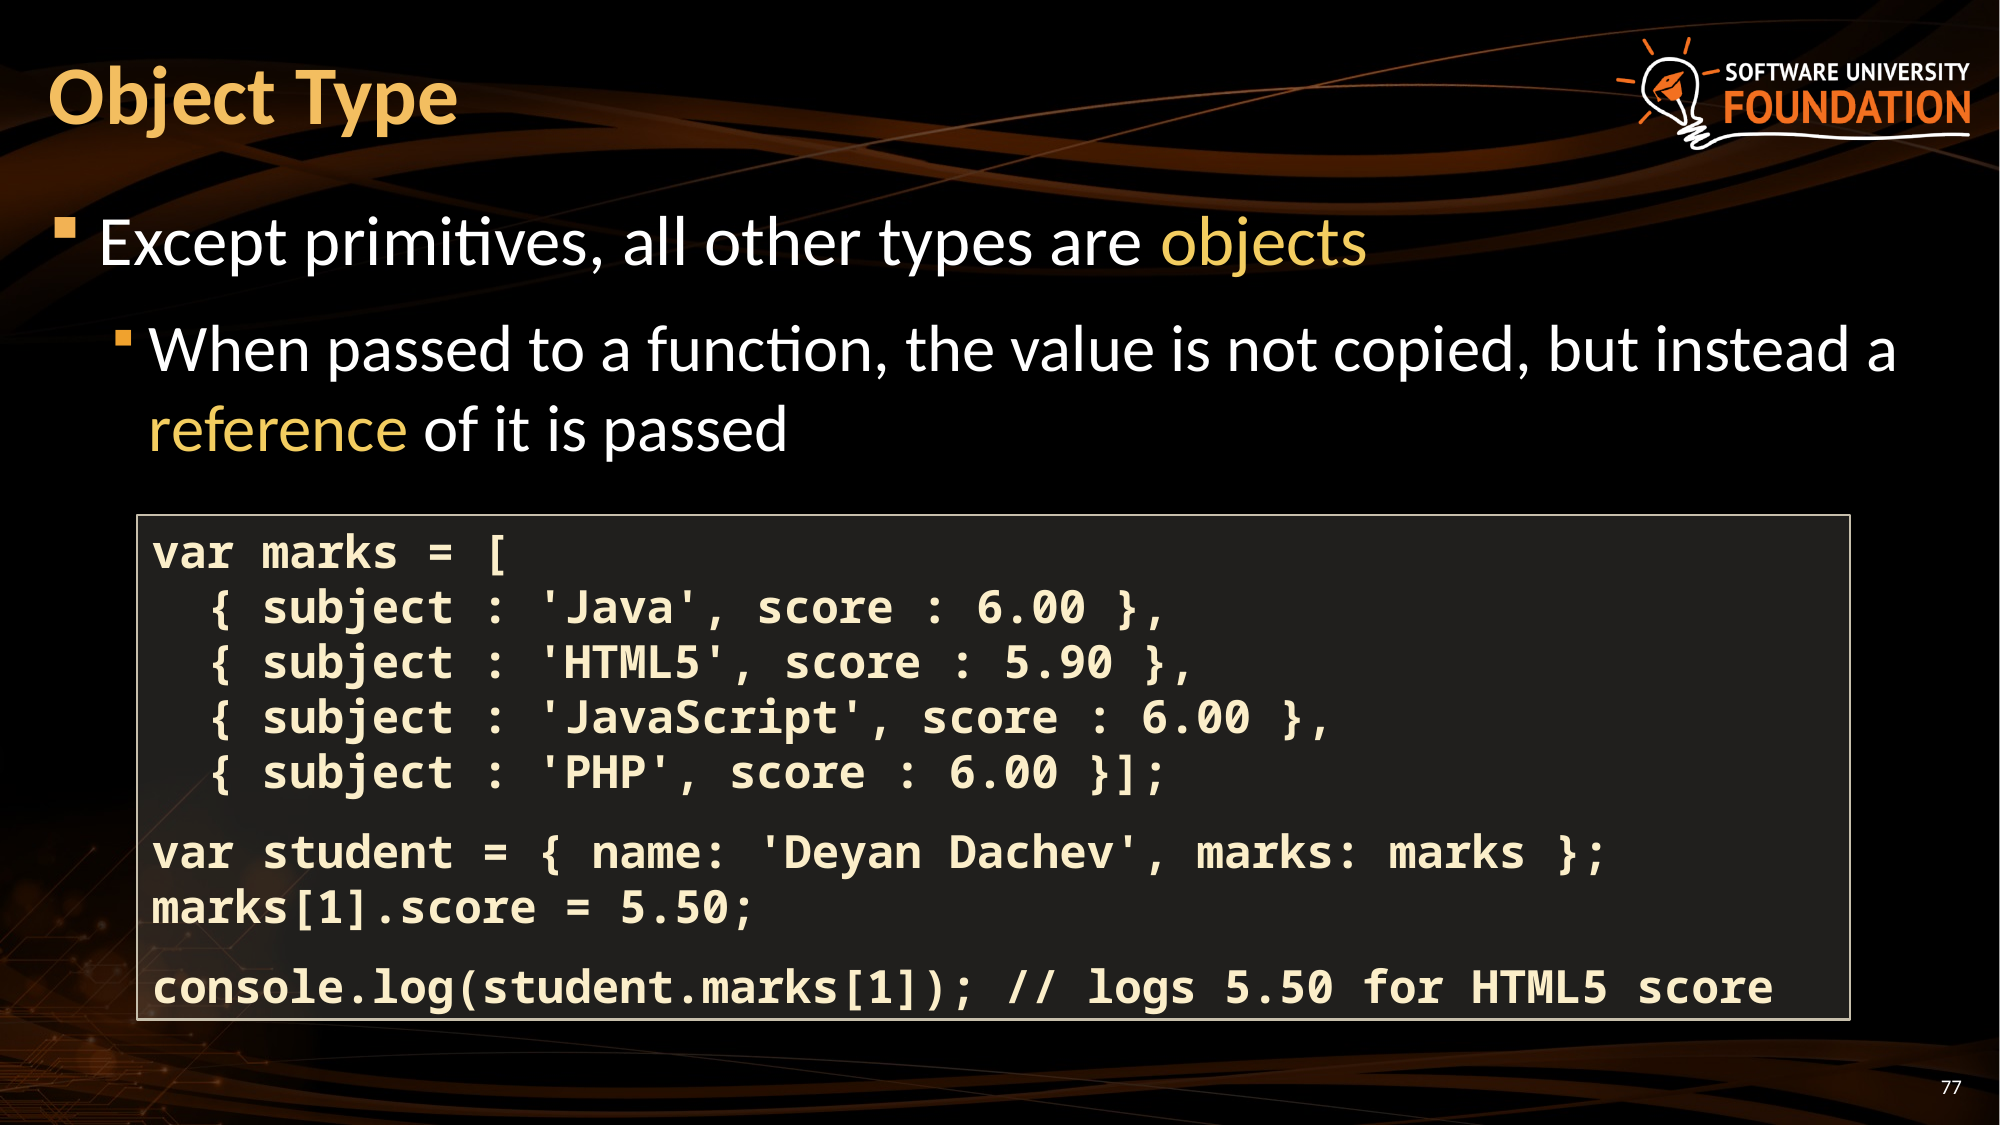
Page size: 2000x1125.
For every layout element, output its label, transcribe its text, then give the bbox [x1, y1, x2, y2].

text_box var marks = [ { subject : 'Java', score : 6.00 }, { subject : 'HTML5', score : 5.90 }, { subject : 'JavaScript', score : 6.00 }, { subject : 'PHP', score : 6.00 }]; var student = { name: 'Deyan Dachev', marks: marks }; marks[1].score = 5.50; console.log(student.marks[1]); // logs 5.50 for HTML5 score [137, 515, 1850, 1020]
picture [0, 0, 2000, 1125]
list Except primitives, all other types are objects When passed to a function, the value is not copied, but instead a reference of it is passed [31, 188, 1968, 1103]
title Object Type [30, 6, 1602, 189]
